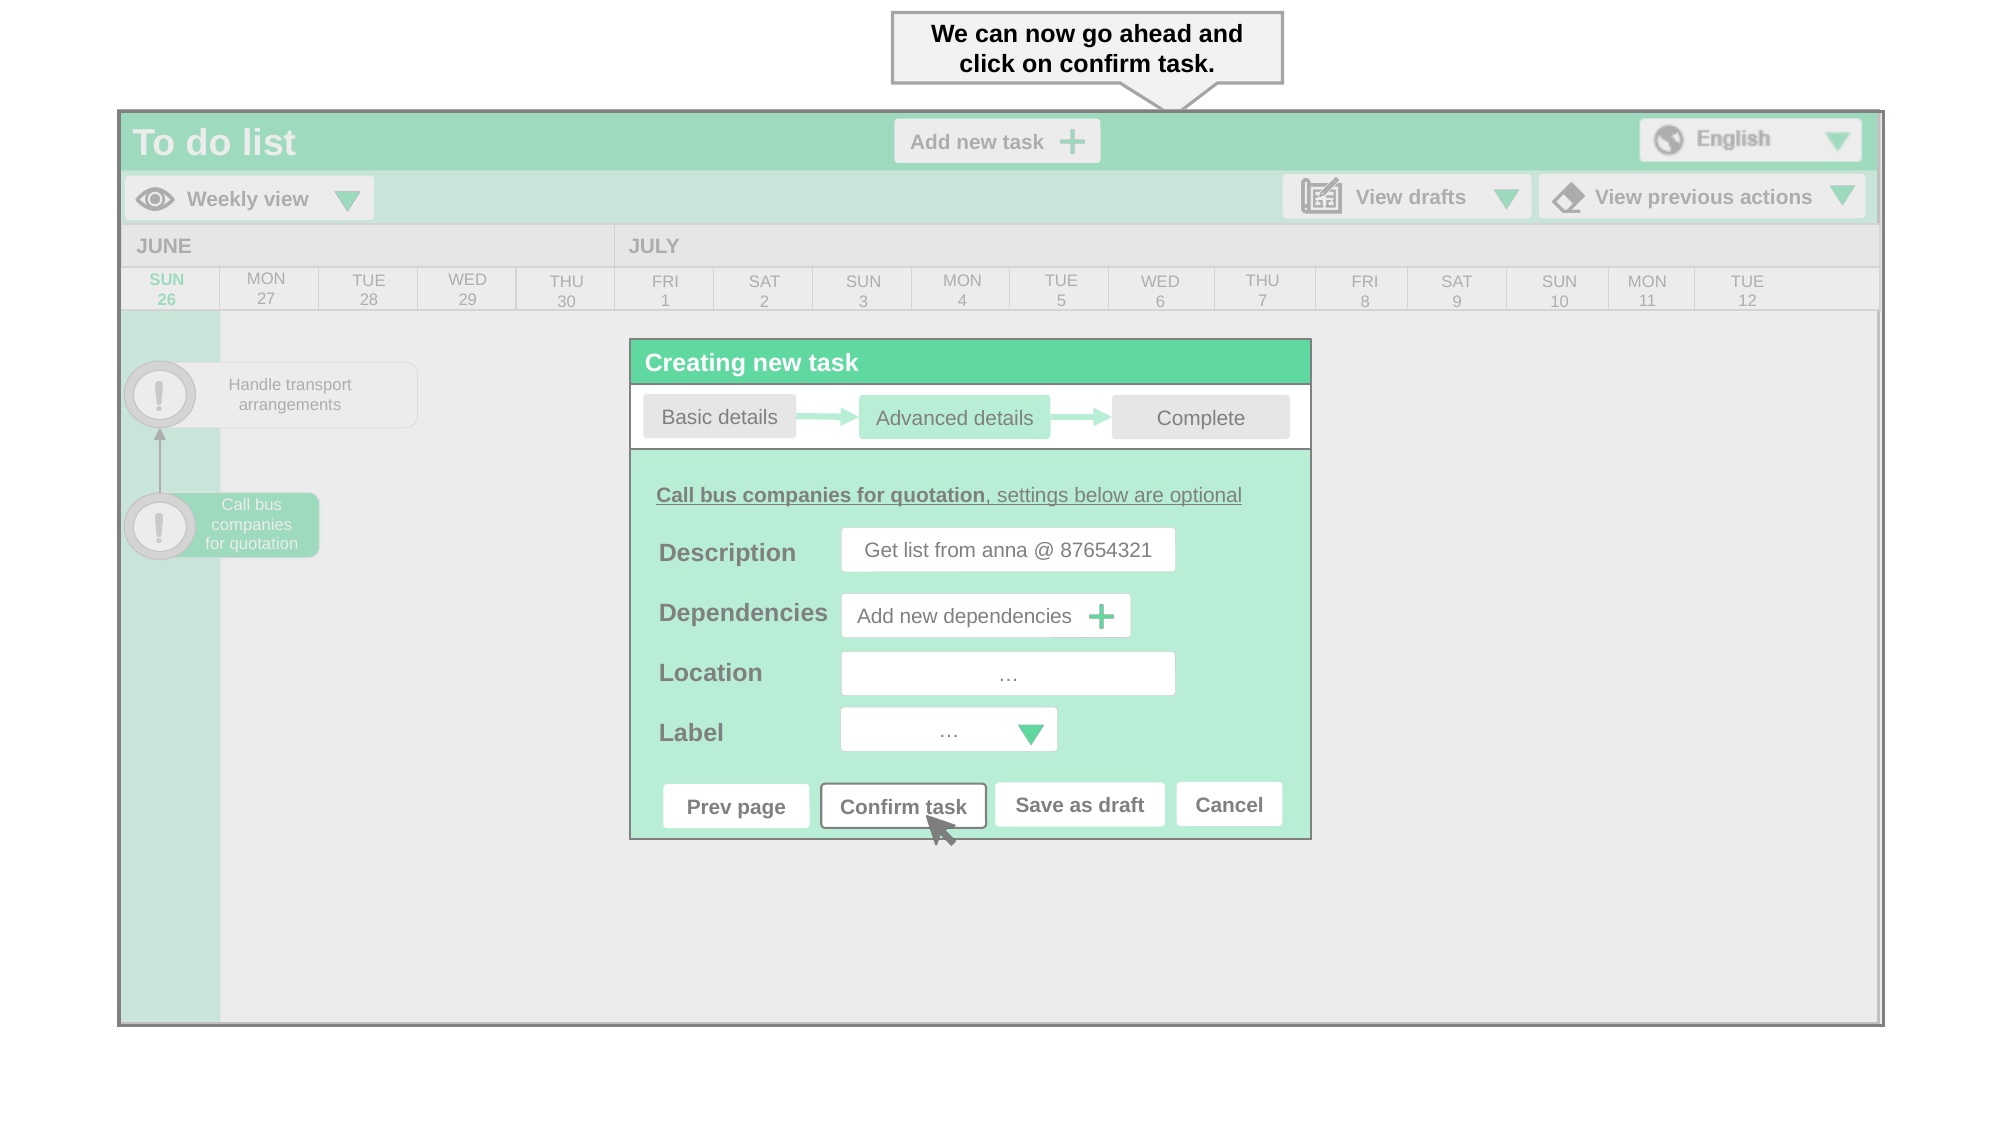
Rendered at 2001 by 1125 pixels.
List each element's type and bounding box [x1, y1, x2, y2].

picture [1298, 172, 1345, 219]
picture [1014, 718, 1048, 752]
picture [1087, 602, 1116, 631]
picture [1826, 179, 1859, 212]
picture [1058, 127, 1087, 156]
picture [915, 804, 967, 857]
picture [1549, 178, 1588, 217]
picture [1489, 183, 1523, 216]
picture [330, 185, 364, 218]
picture [132, 176, 178, 222]
text_box [117, 11, 1884, 1027]
picture [1477, 113, 1872, 170]
